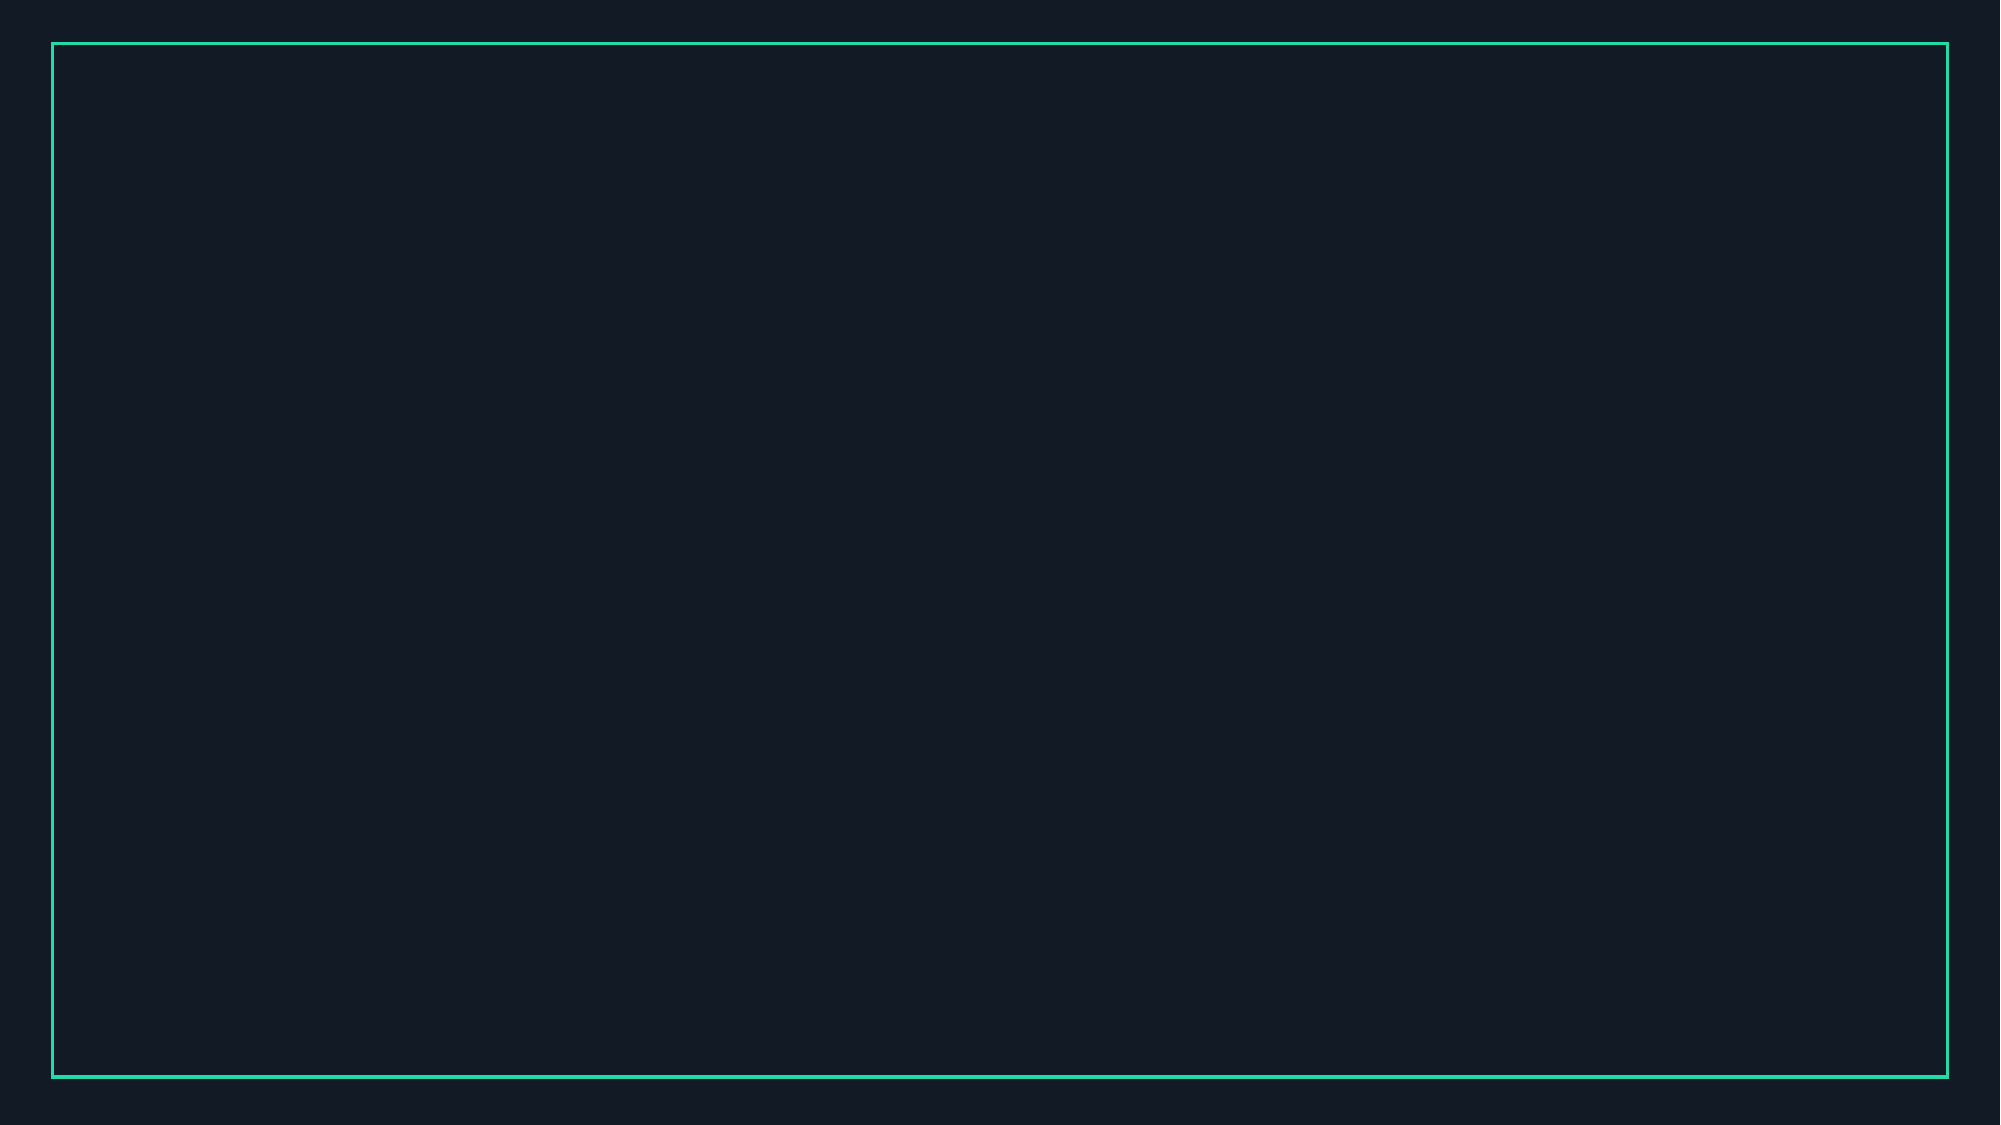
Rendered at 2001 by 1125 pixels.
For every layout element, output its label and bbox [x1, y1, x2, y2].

text_box [51, 42, 1949, 1079]
